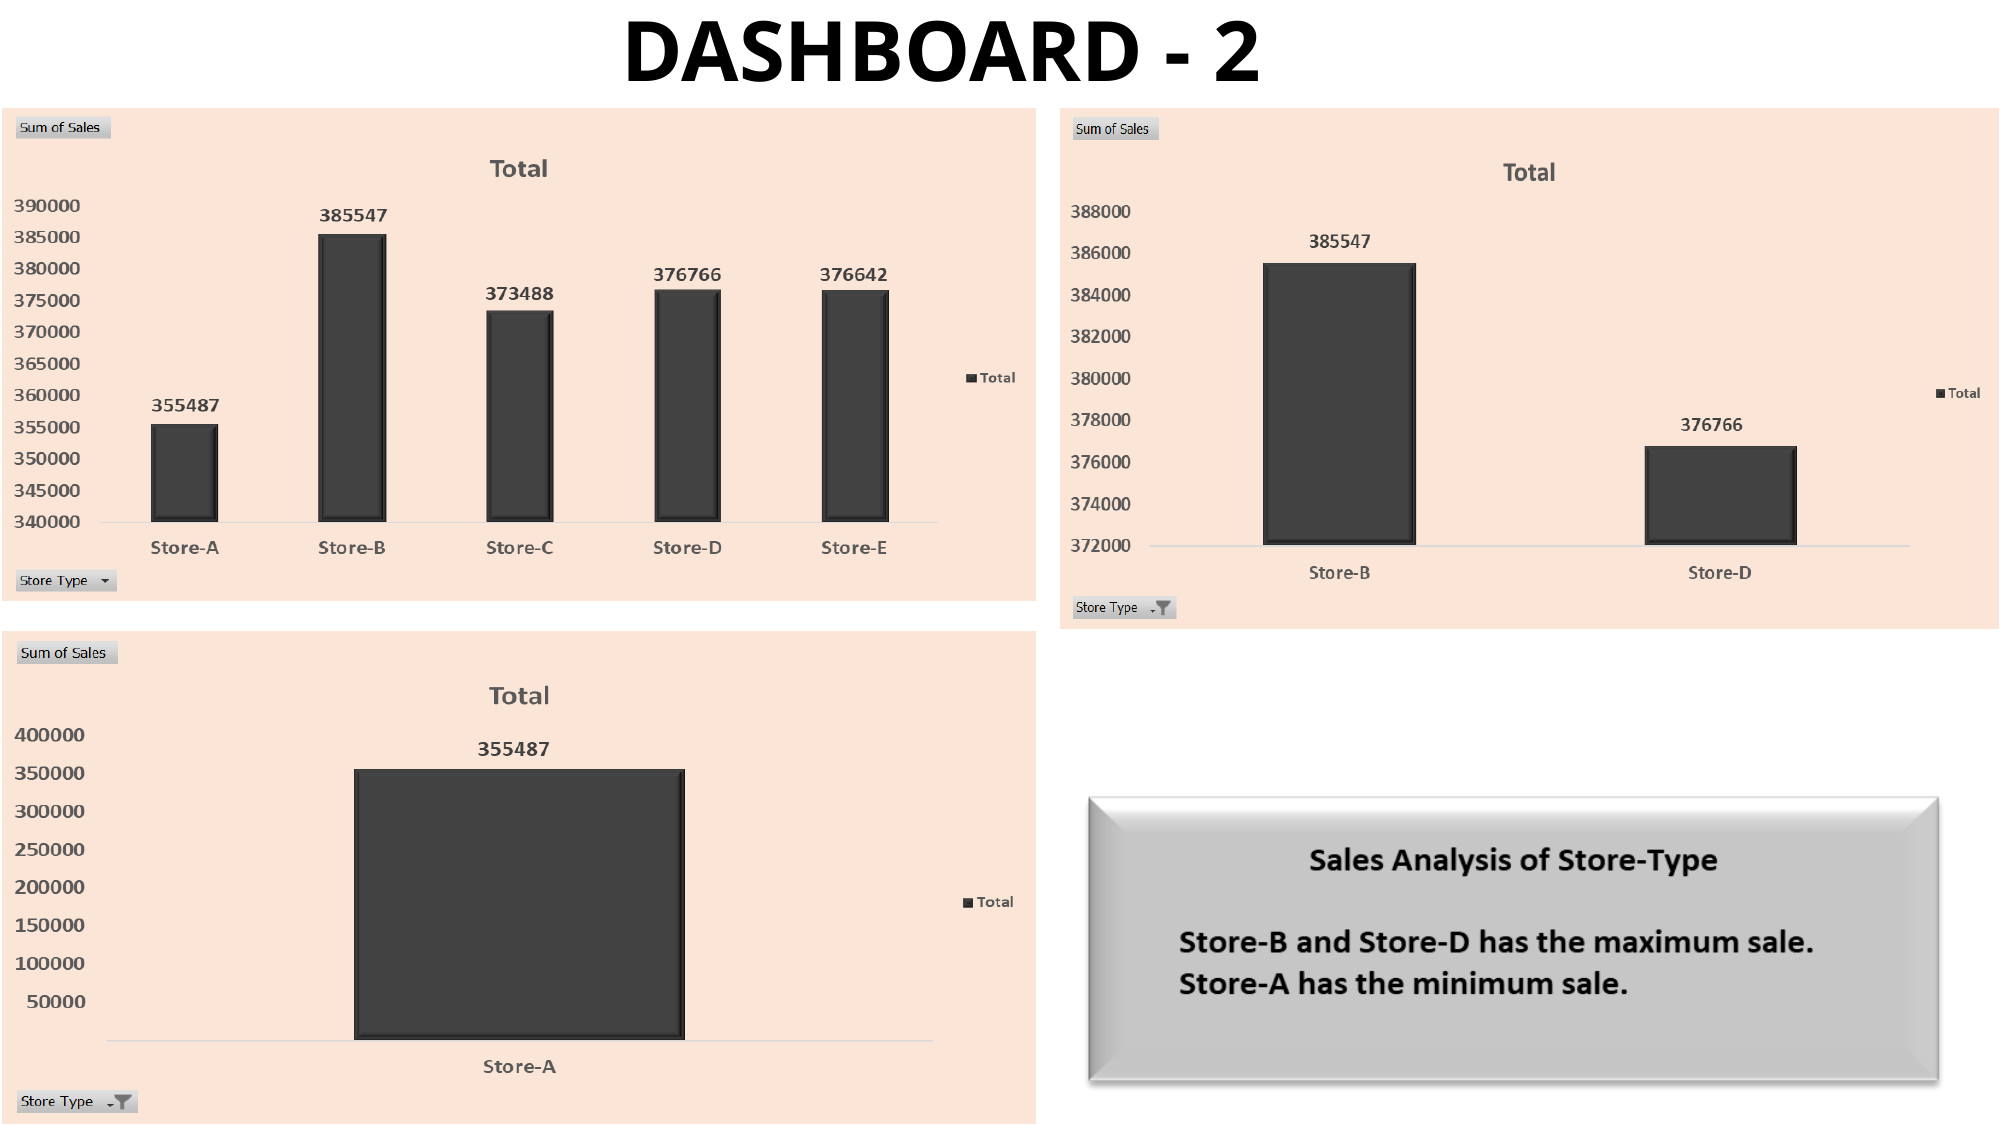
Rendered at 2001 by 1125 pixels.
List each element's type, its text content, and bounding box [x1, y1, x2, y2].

picture [0, 106, 1037, 602]
picture [1078, 792, 1950, 1097]
picture [0, 629, 1037, 1125]
text_box DASHBOARD - 2 [607, 0, 1277, 105]
picture [1058, 106, 2000, 630]
